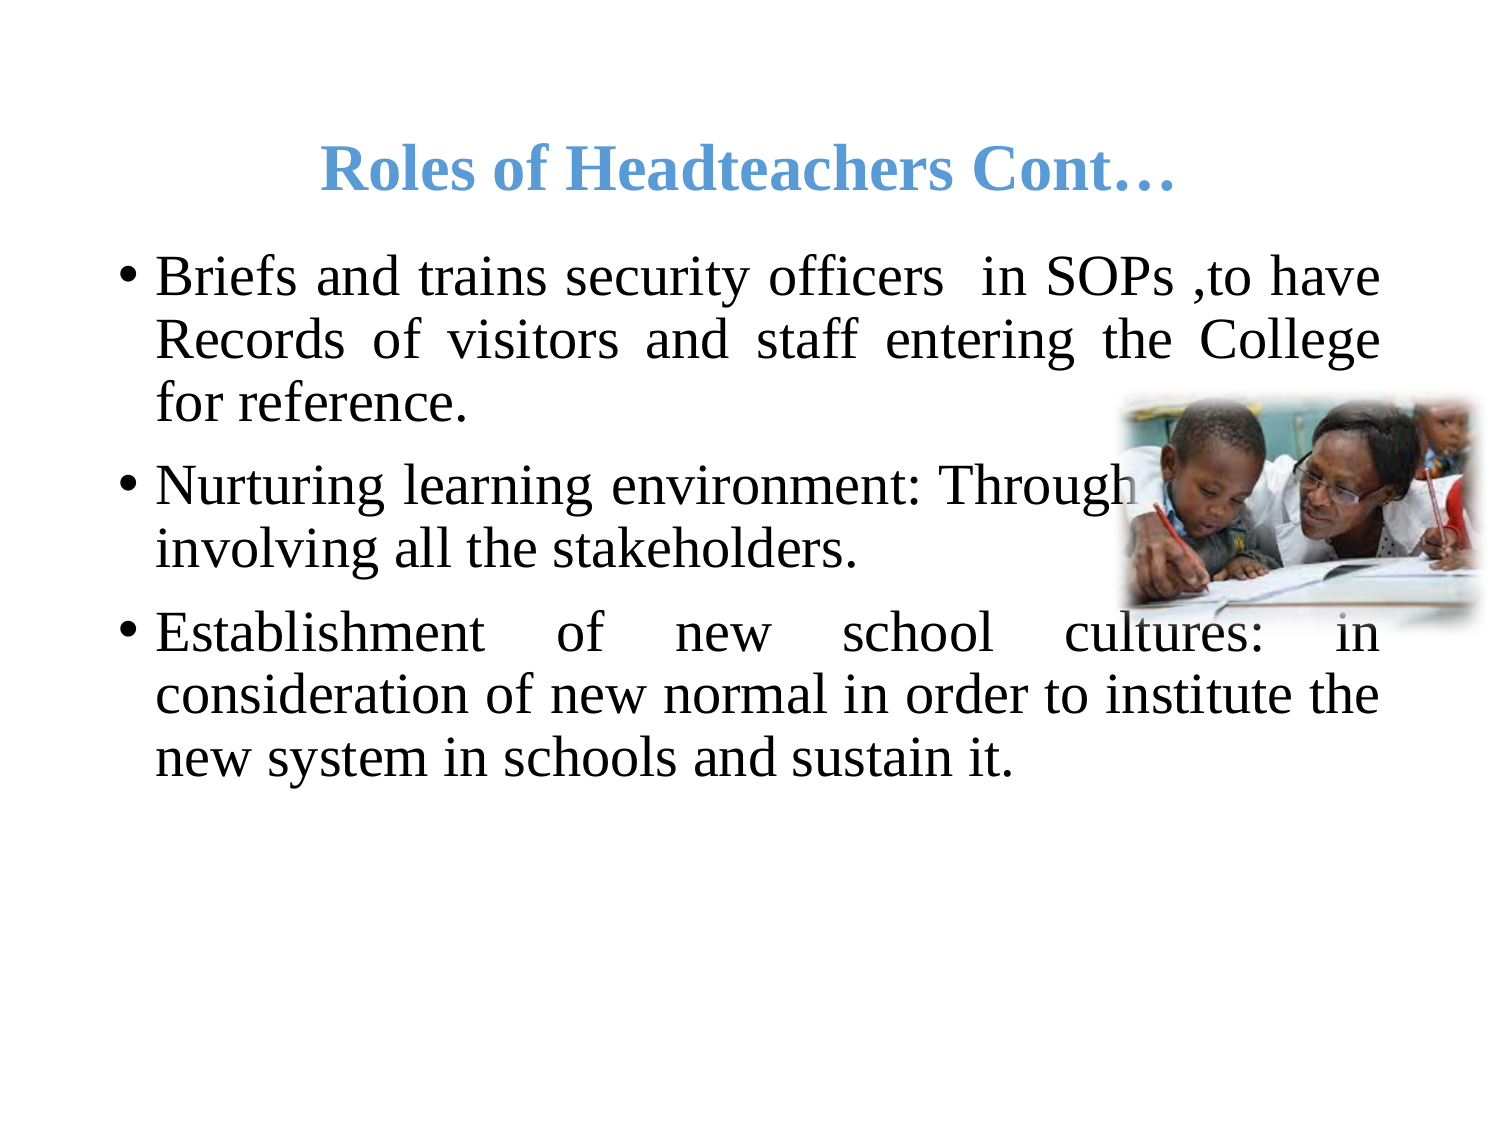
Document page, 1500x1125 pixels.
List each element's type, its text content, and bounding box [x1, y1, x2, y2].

title Roles of Headteachers Cont… [103, 59, 1397, 237]
picture [1112, 387, 1489, 638]
list Briefs and trains security officers in SOPs ,to have Records of visitors and staff entering the College for reference. Nurturing learning environment: Through involving involving all the stakeholders. Establishment of new school cultures: in consideration of new normal in order to institute the new system in schools and sustain it. [103, 237, 1397, 1014]
